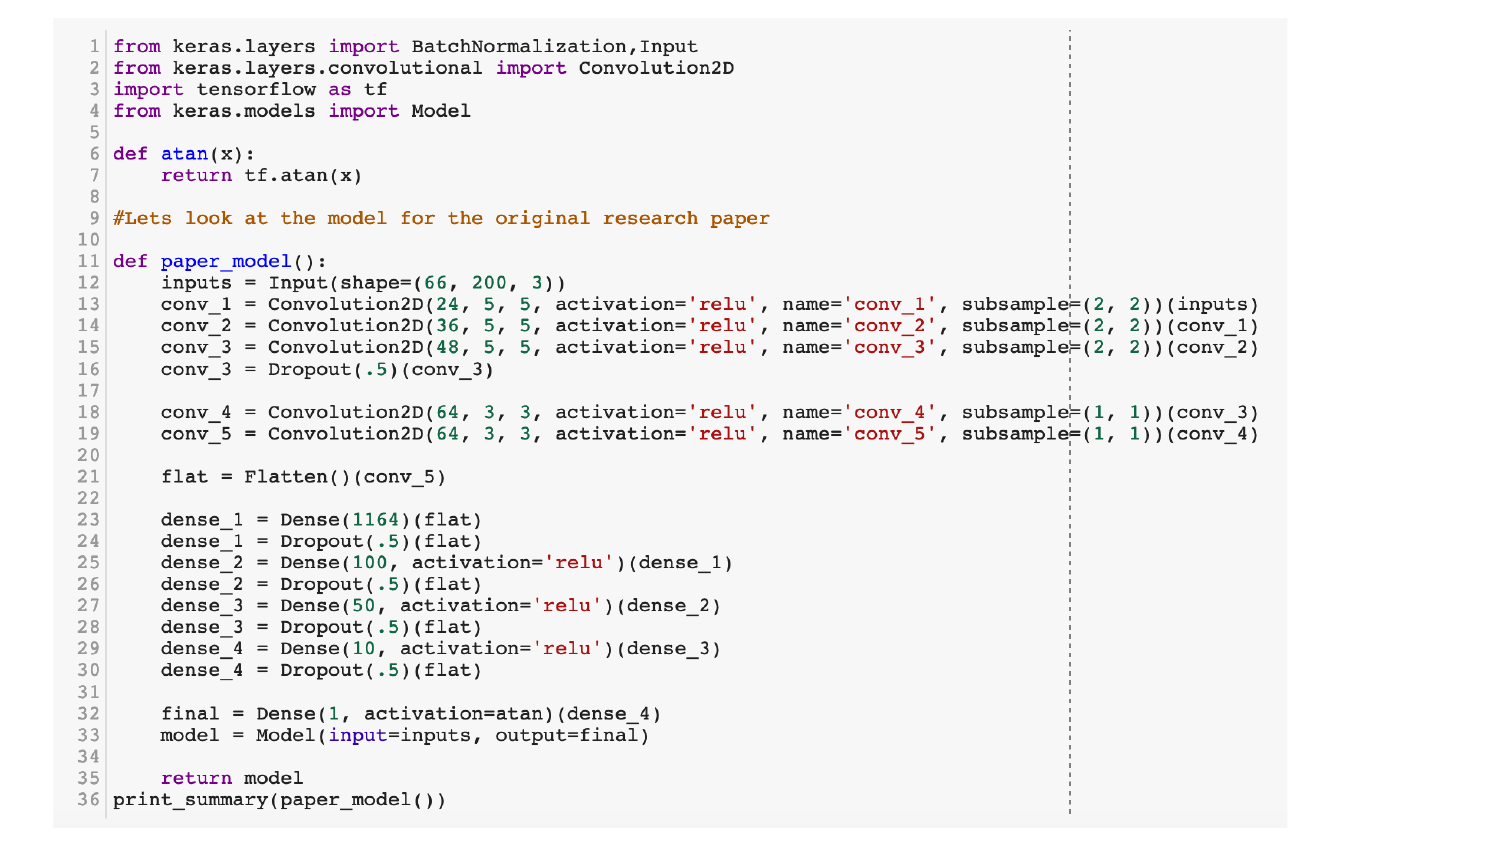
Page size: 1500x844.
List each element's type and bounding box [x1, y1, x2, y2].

picture [53, 15, 1288, 829]
